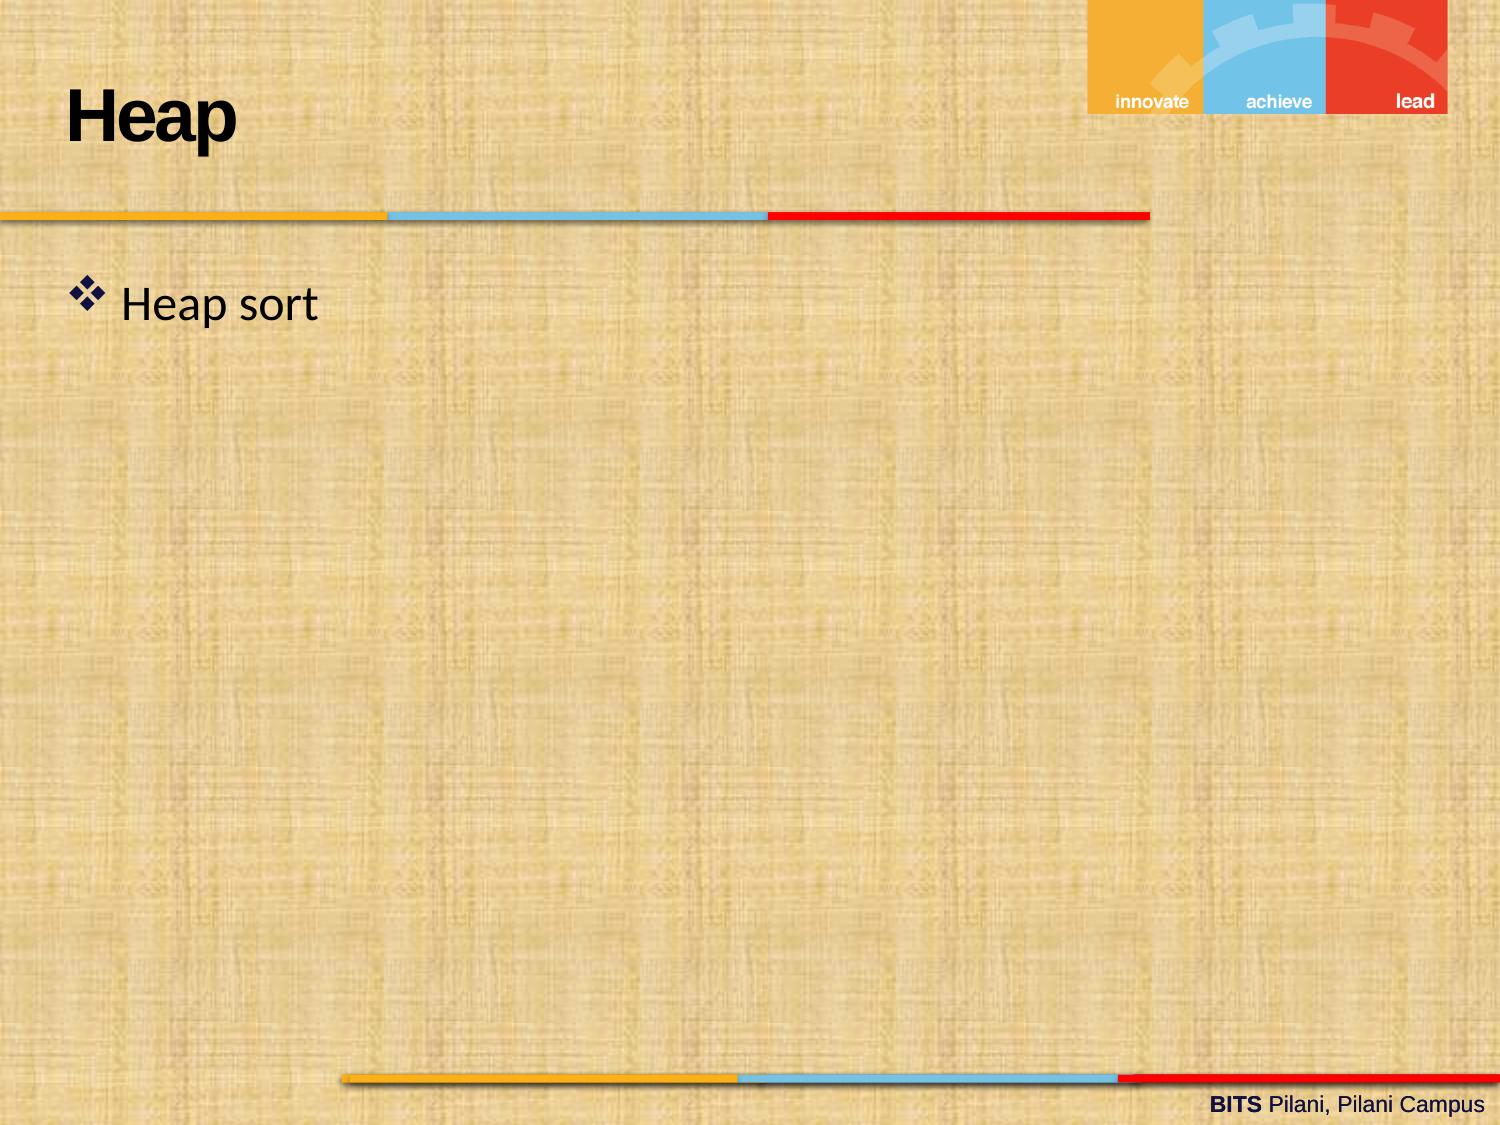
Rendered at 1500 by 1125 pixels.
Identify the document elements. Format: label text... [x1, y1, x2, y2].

picture [0, 0, 1500, 1125]
list Heap [50, 24, 1088, 213]
list Heap sort [50, 262, 1400, 1005]
